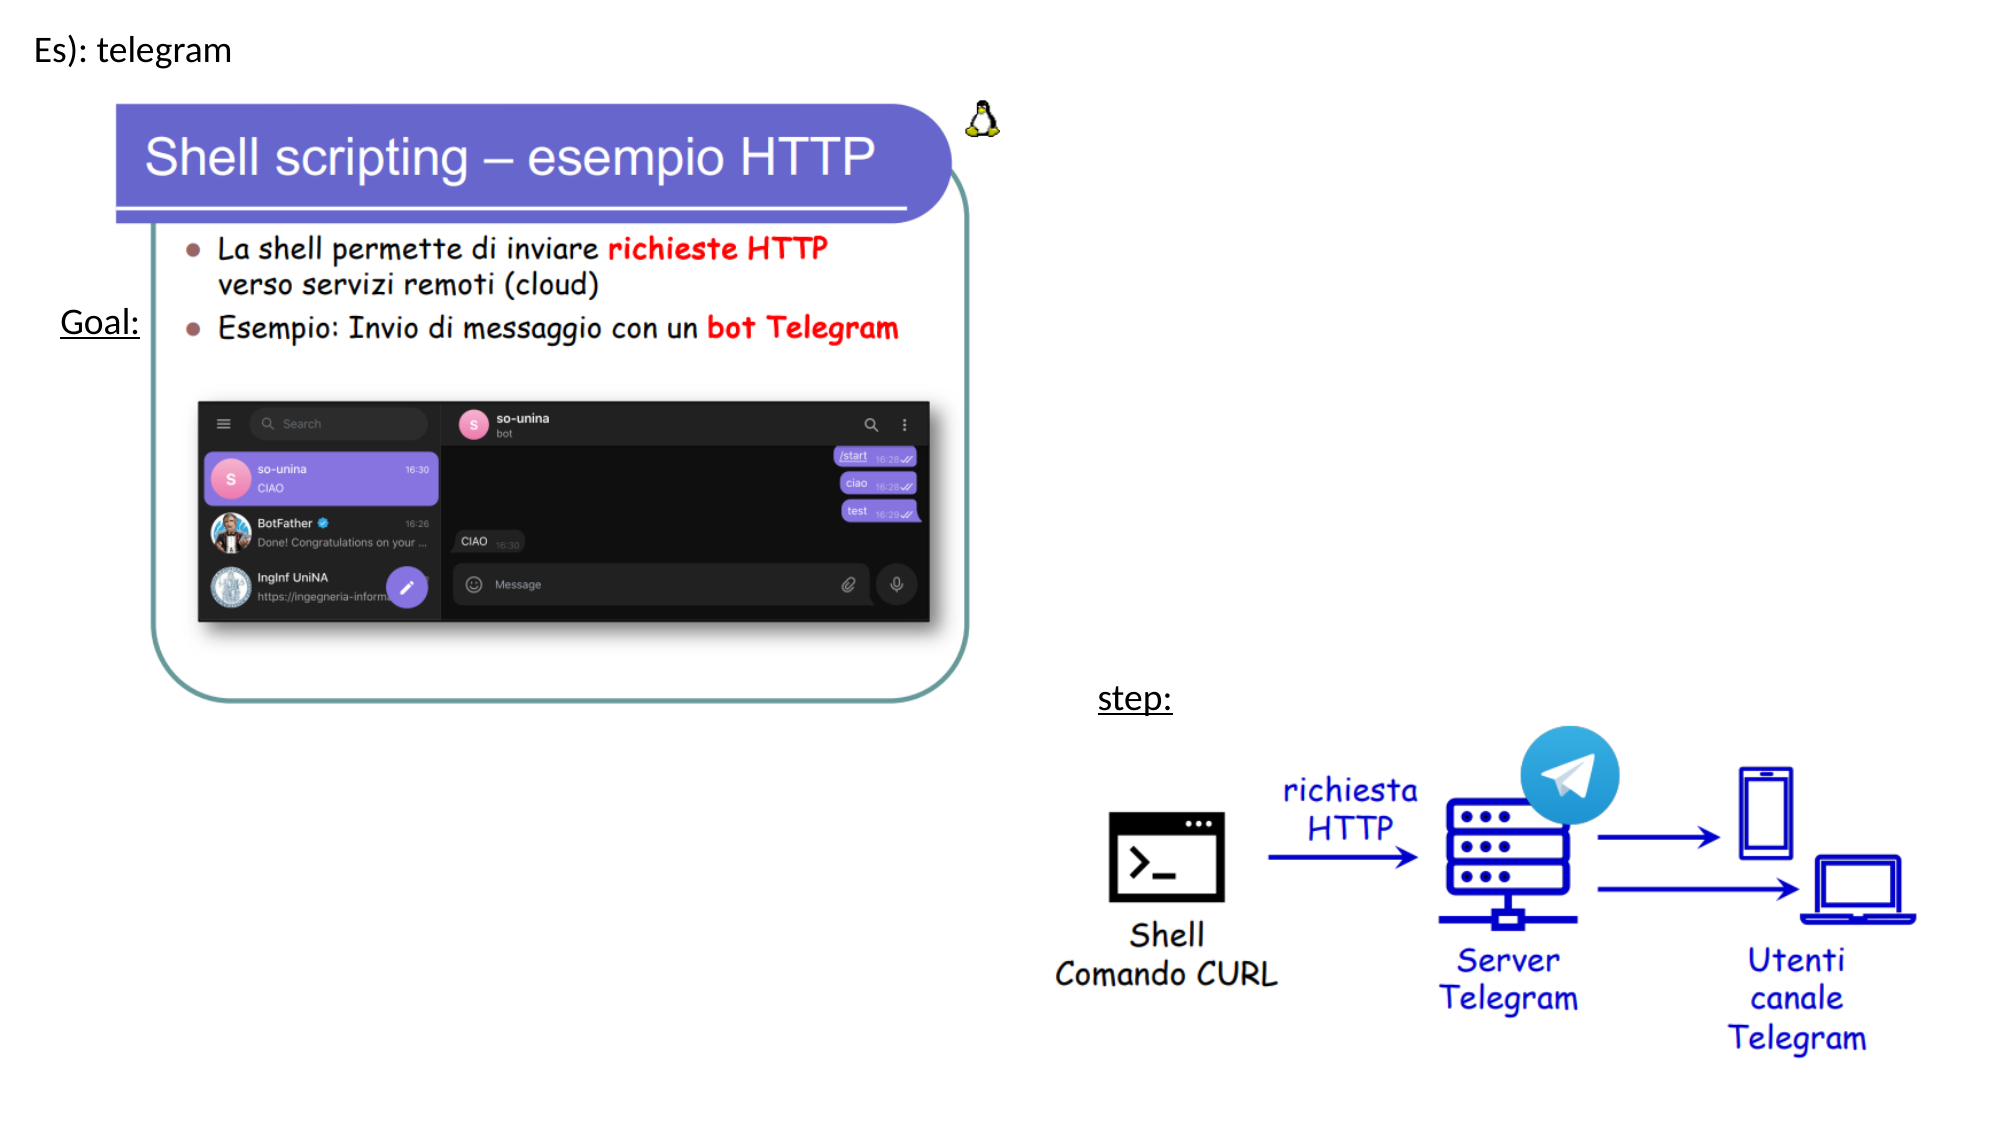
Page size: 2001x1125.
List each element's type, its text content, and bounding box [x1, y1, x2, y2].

picture [106, 82, 1016, 705]
text_box Goal: [45, 289, 106, 350]
text_box Es): telegram [19, 17, 248, 78]
picture [1050, 666, 1919, 1080]
